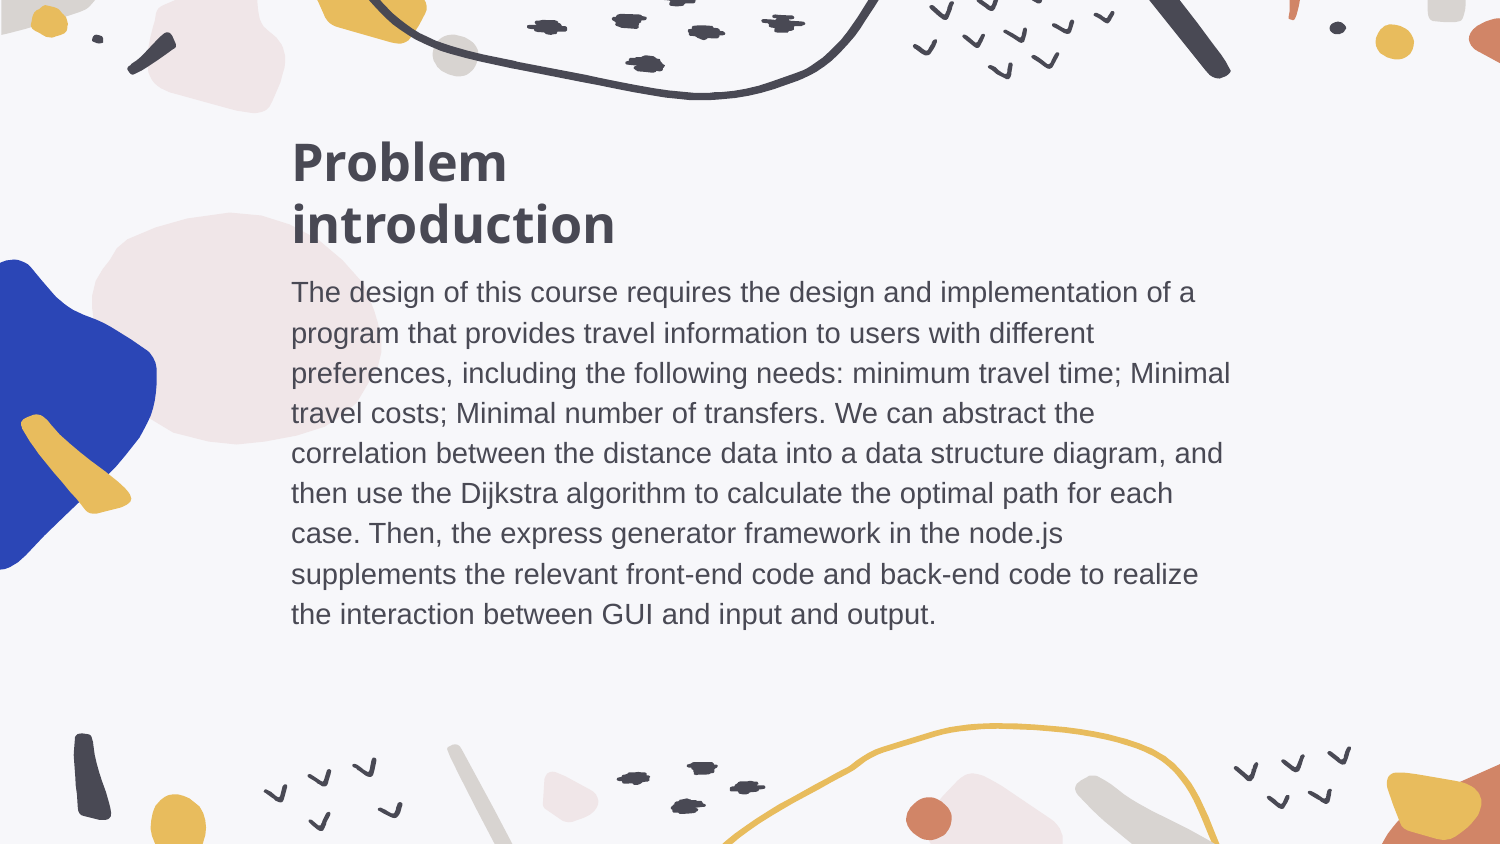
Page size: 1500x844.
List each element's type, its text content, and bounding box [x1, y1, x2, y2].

title Problem introduction [276, 129, 851, 253]
list The design of this course requires the design and implementation of a program that provides travel information to users with different preferences, including the following needs: minimum travel time; Minimal travel costs; Minimal number of transfers. We can abstract the correlation between the distance data into a data structure diagram, and then use the Dijkstra algorithm to calculate the optimal path for each case. Then, the express generator framework in the node.js supplements the relevant front-end code and back-end code to realize the interaction between GUI and input and output. [276, 253, 1248, 400]
